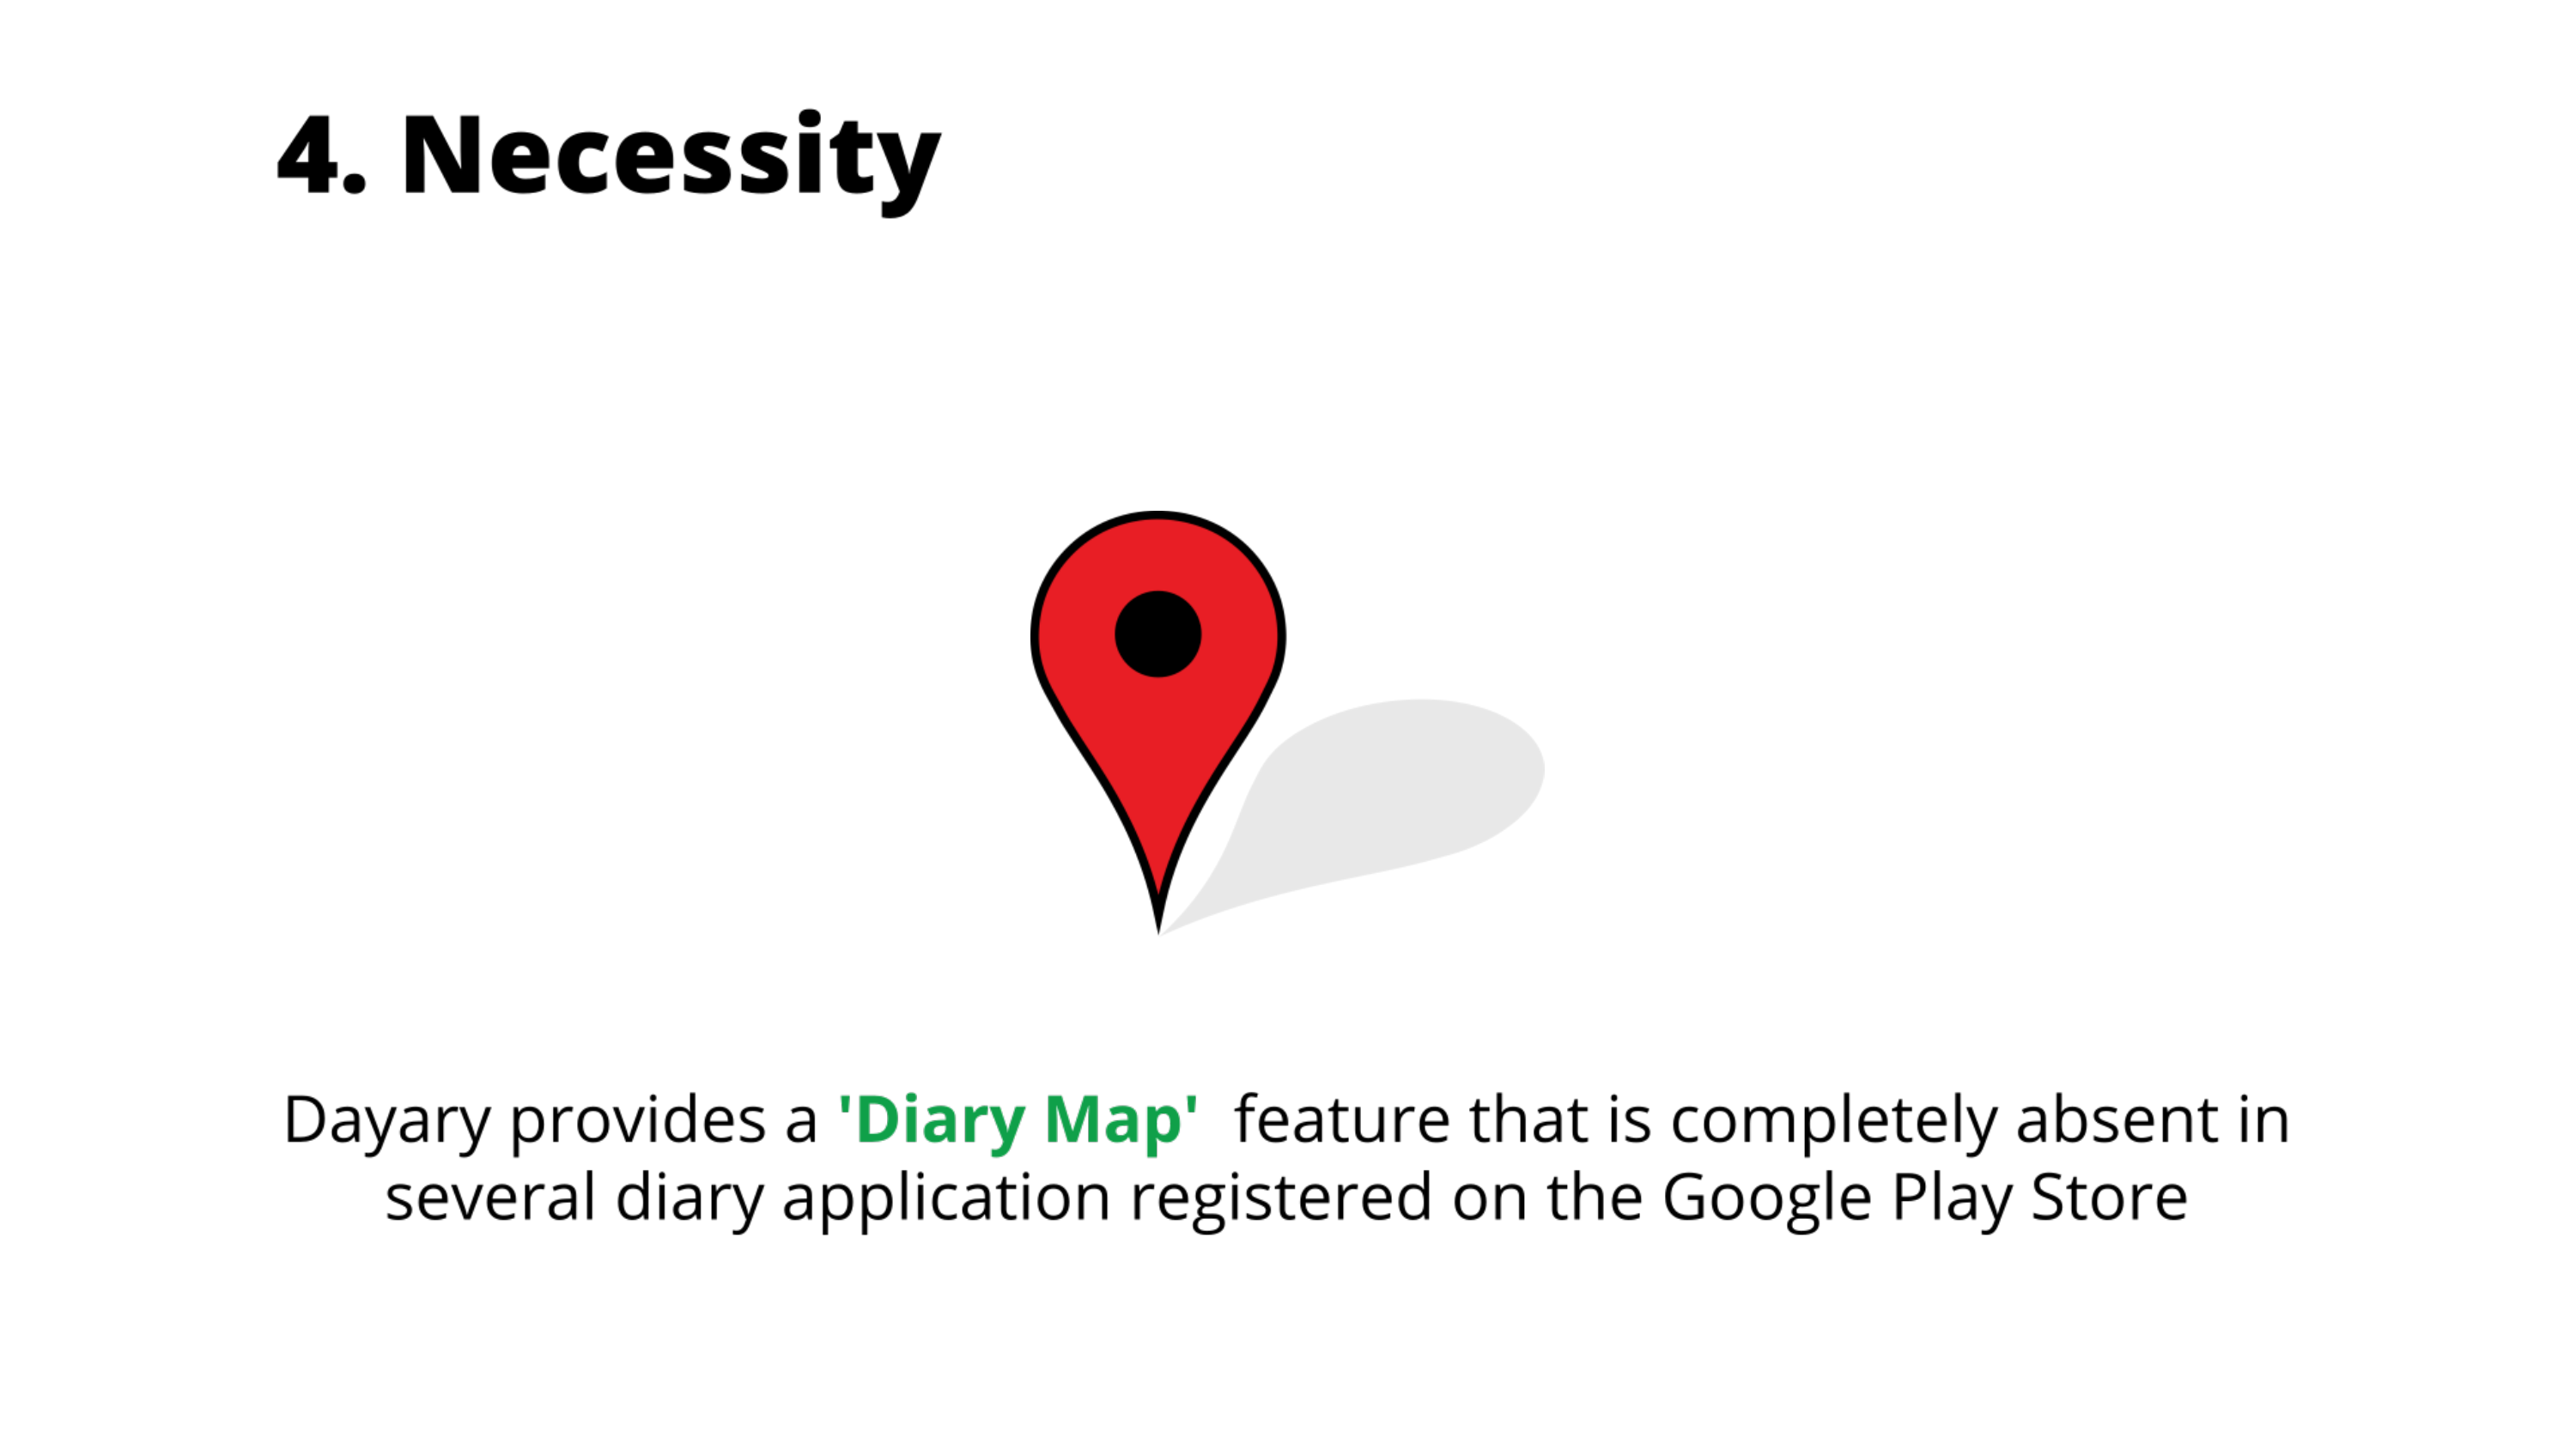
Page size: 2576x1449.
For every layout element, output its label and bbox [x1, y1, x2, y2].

text_box [1030, 511, 1545, 937]
picture [259, 60, 993, 268]
picture [270, 1063, 2323, 1269]
